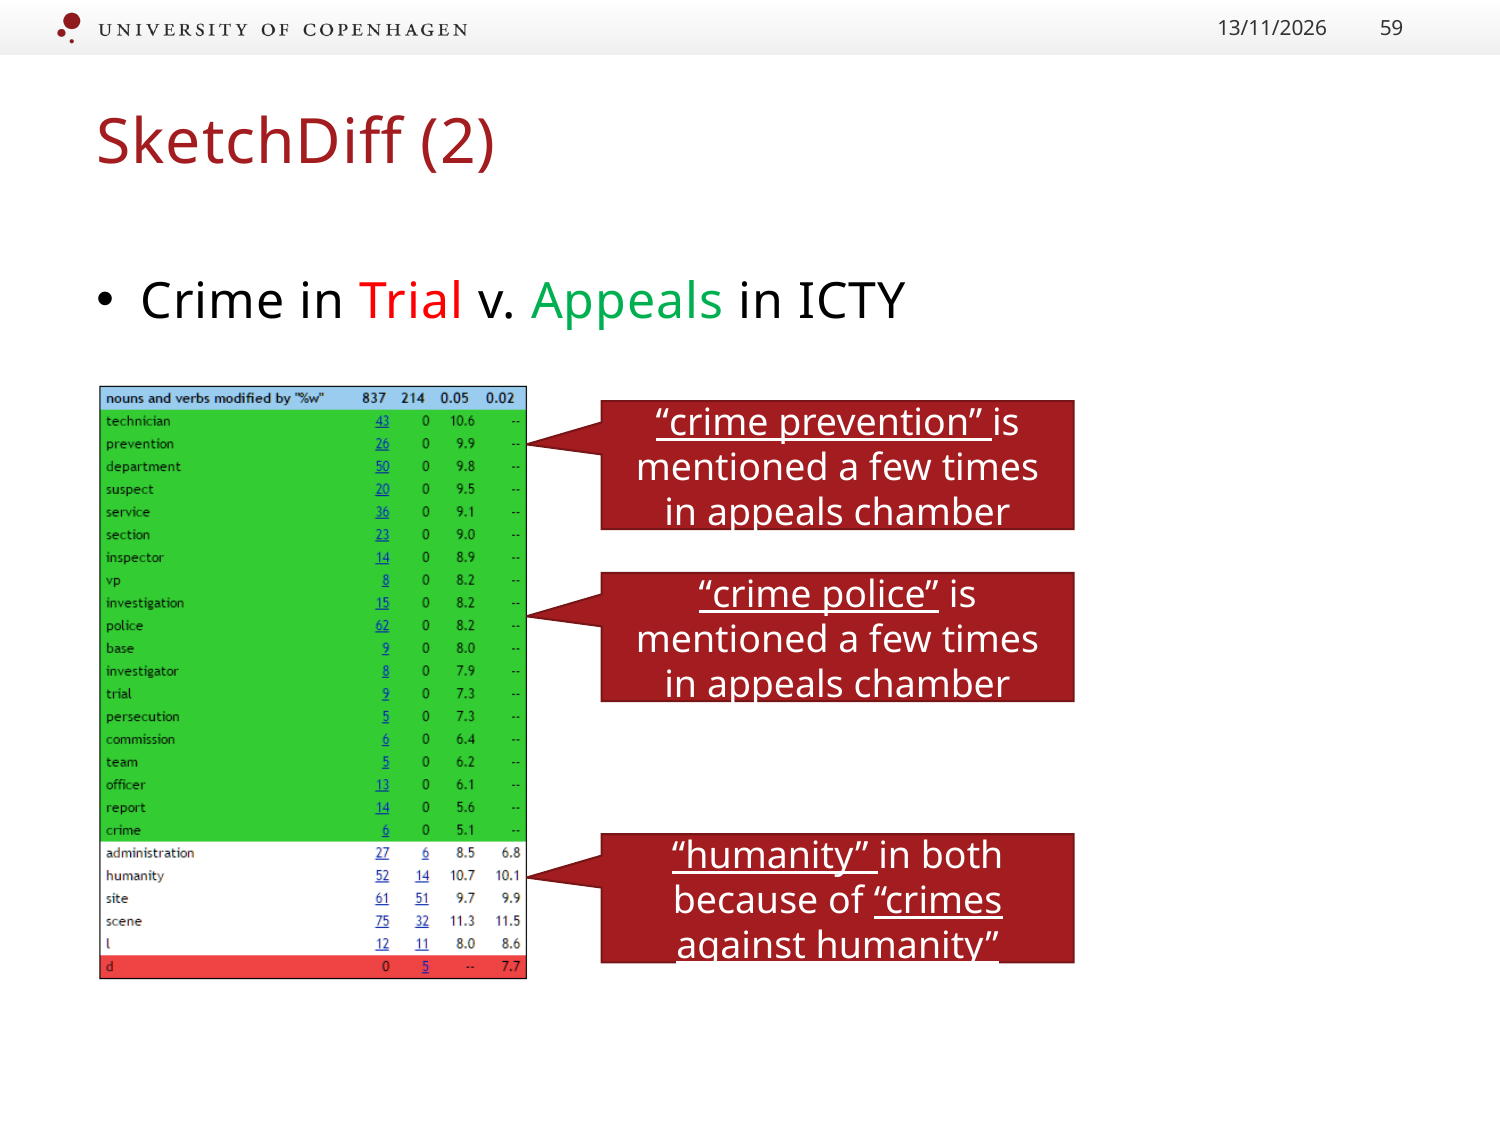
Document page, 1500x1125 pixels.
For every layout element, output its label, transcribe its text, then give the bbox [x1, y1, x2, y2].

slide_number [1193, 14, 1327, 43]
picture [96, 370, 535, 986]
text_box “crime prevention” is mentioned a few times in appeals chamber [535, 400, 1075, 531]
picture [92, 15, 475, 42]
text_box “humanity” in both because of “crimes against humanity” [535, 833, 1075, 964]
slide_number 59 [1341, 14, 1404, 43]
title SketchDiff (2) [96, 101, 1404, 244]
text_box “crime police” is mentioned a few times in appeals chamber [535, 571, 1075, 703]
list Crime in Trial v. Appeals in ICTY [96, 268, 1404, 1034]
